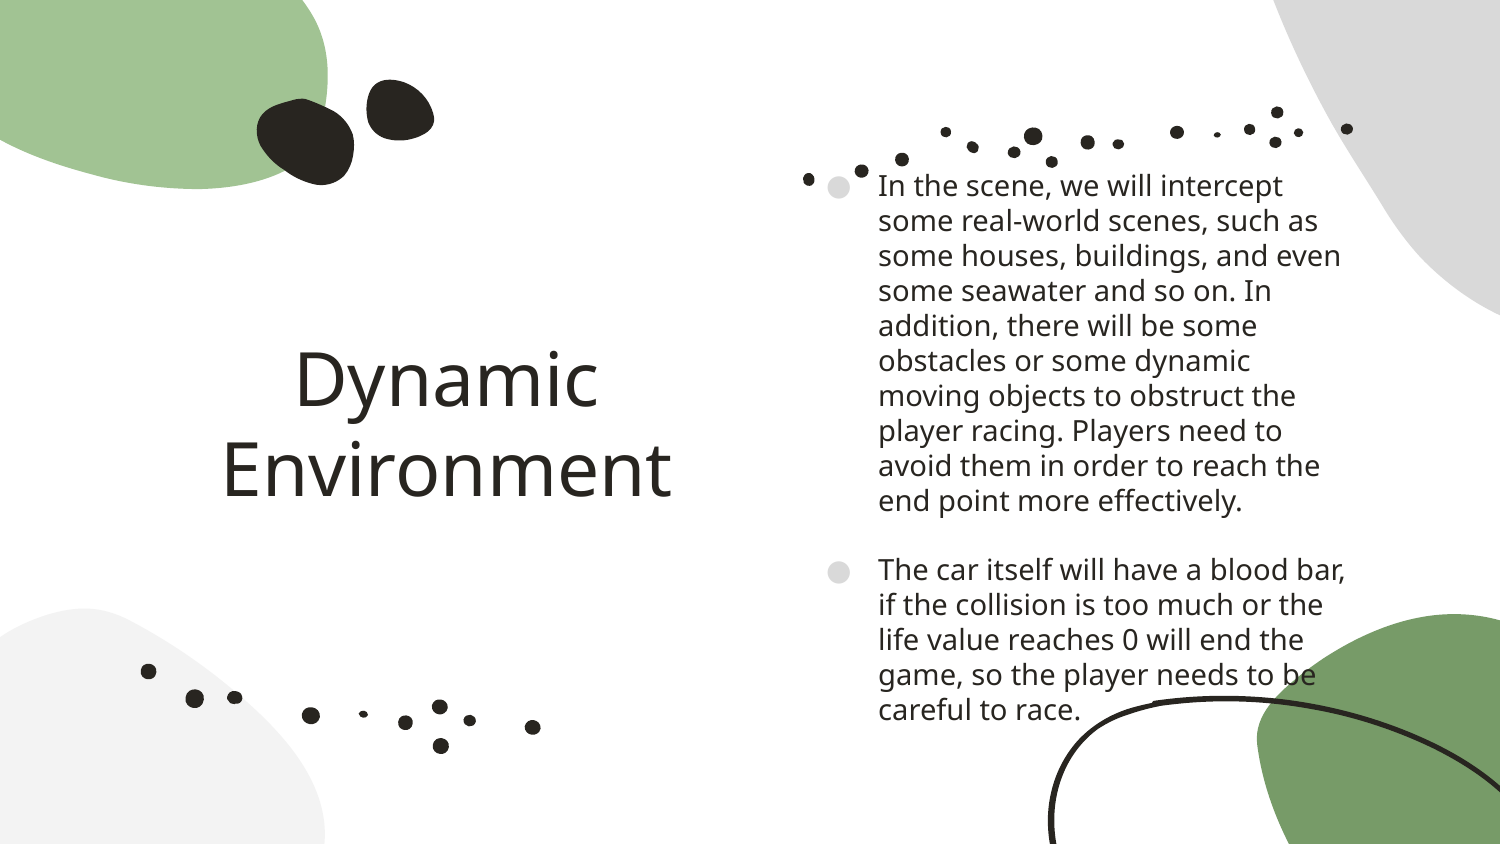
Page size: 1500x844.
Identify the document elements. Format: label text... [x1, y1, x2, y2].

title Dynamic Environment [58, 315, 836, 529]
list In the scene, we will intercept some real-world scenes, such as some houses, buildings, and even some seawater and so on. In addition, there will be some obstacles or some dynamic moving objects to obstruct the player racing. Players need to avoid them in order to reach the end point more effectively. The car itself will have a blood bar, if the collision is too much or the life value reaches 0 will end the game, so the player needs to be careful to race. [788, 184, 1366, 710]
